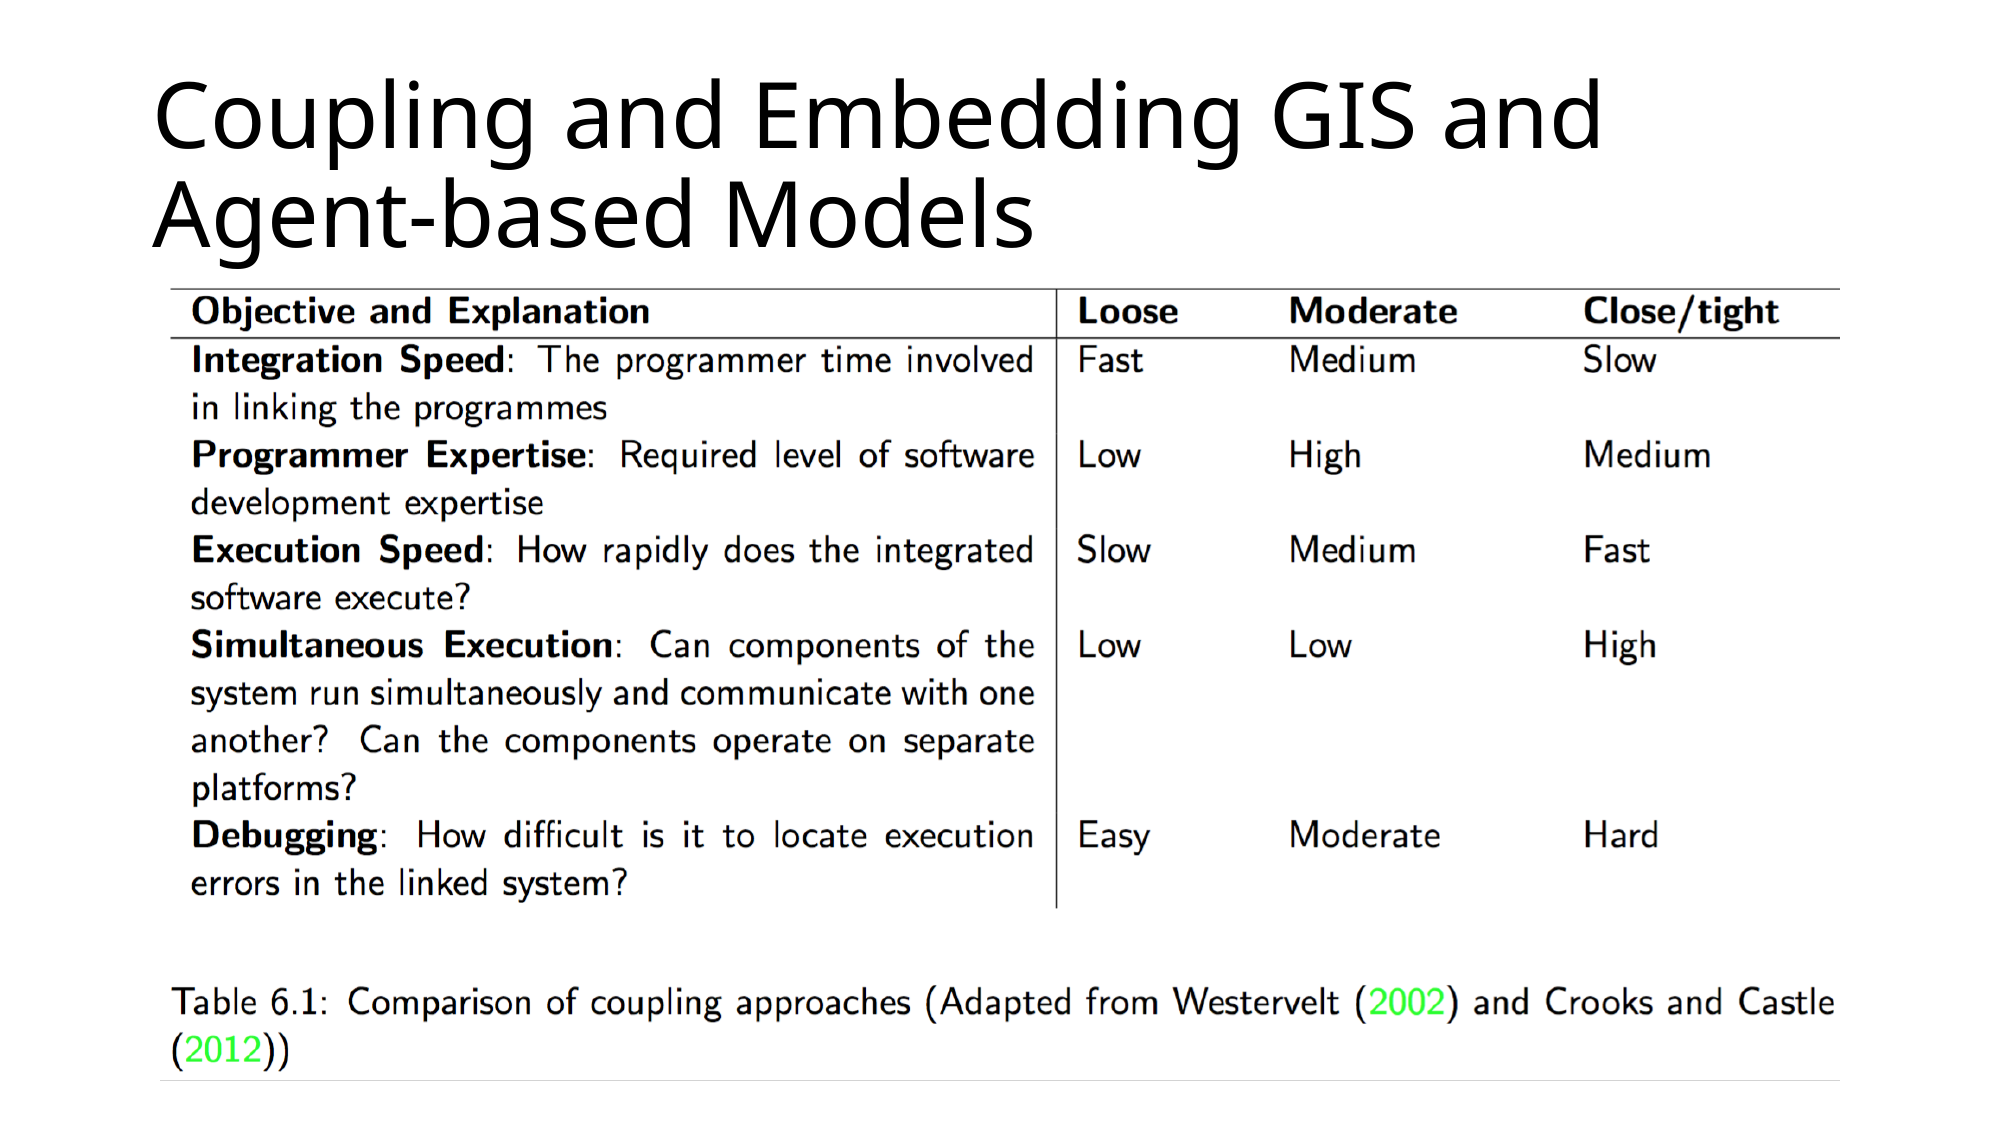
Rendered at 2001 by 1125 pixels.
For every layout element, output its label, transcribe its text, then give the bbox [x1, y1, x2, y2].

title Coupling and Embedding GIS and Agent-based Models [137, 59, 1863, 278]
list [160, 277, 1840, 1081]
